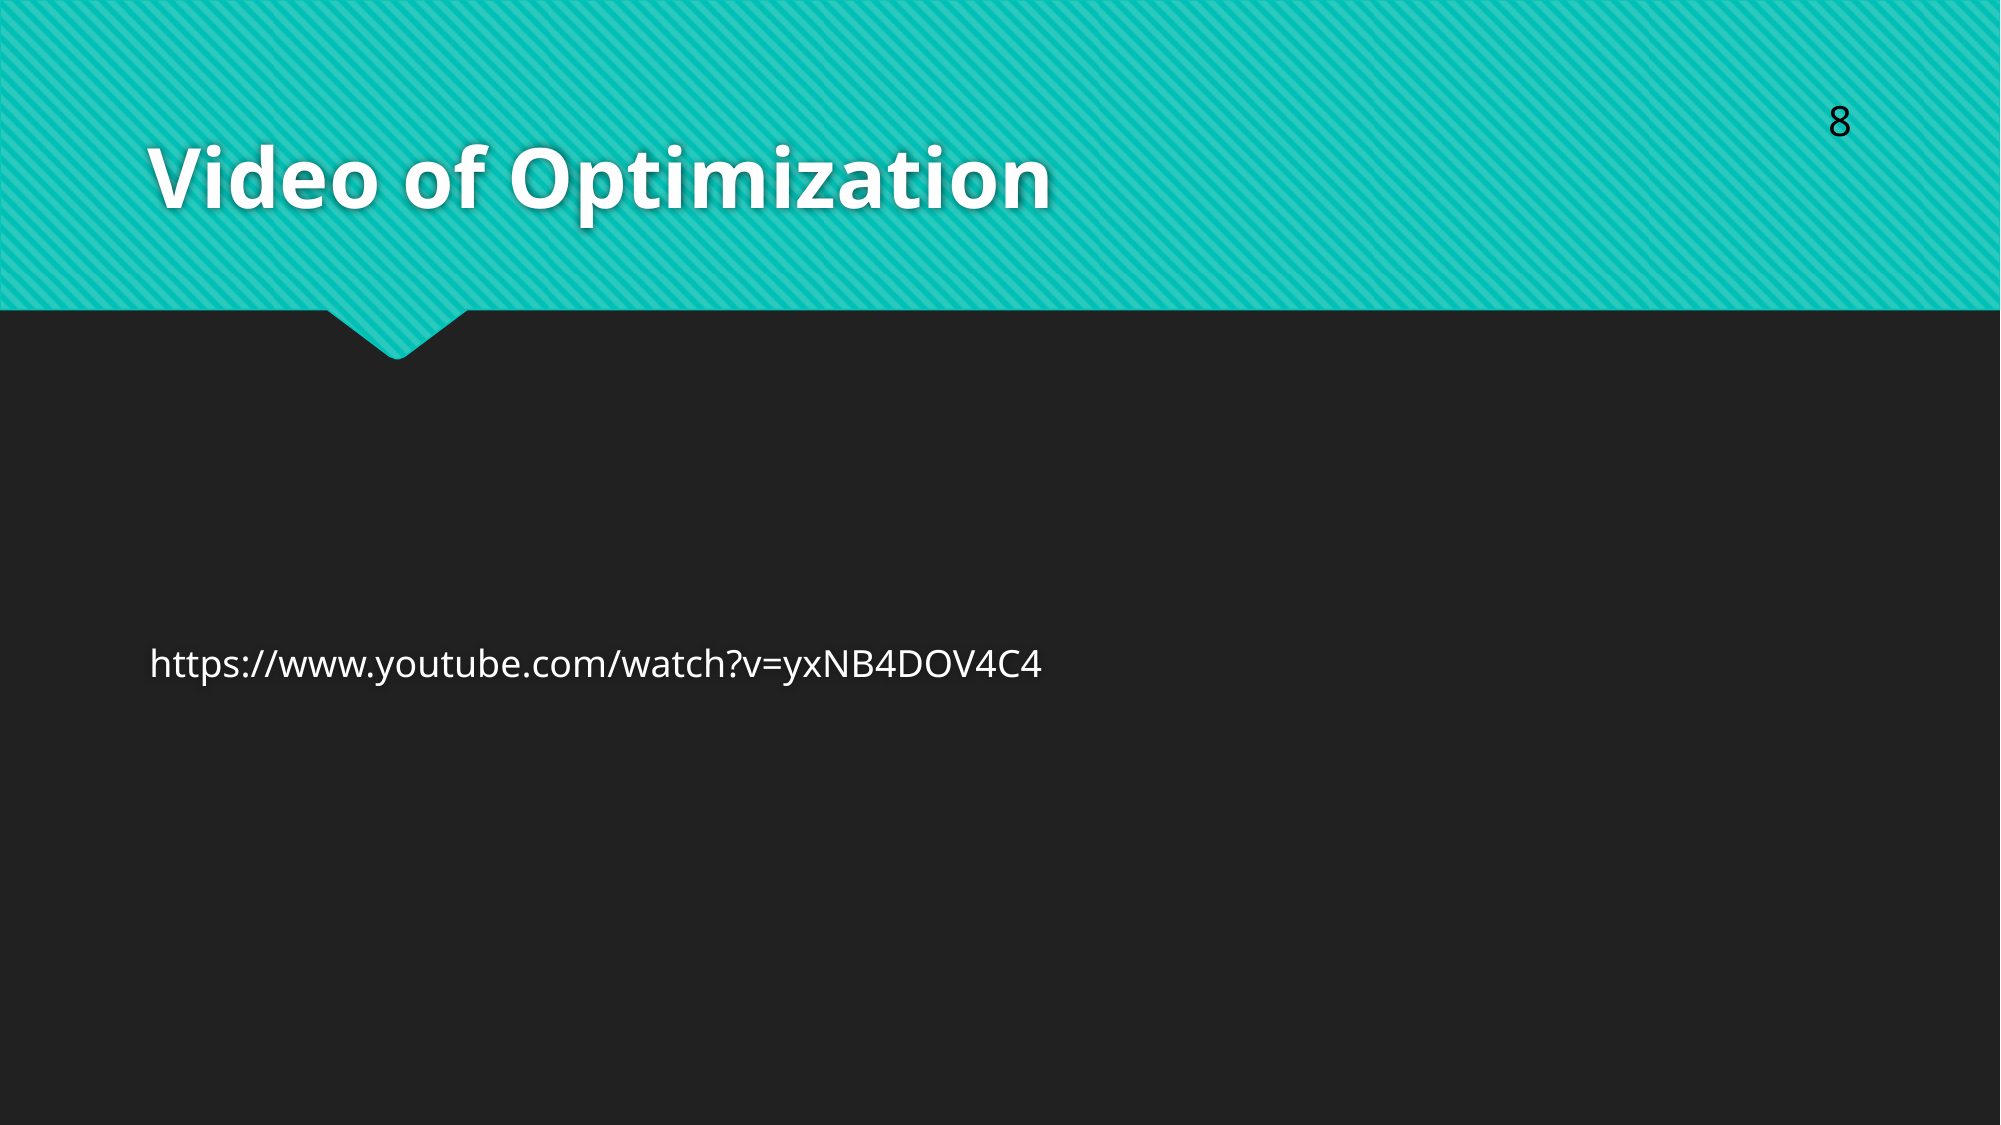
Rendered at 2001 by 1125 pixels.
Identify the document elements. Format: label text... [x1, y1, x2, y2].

title Video of Optimization [132, 73, 1868, 233]
list https://www.youtube.com/watch?v=yxNB4DOV4C4 [134, 364, 1866, 962]
slide_number 8 [1692, 73, 1868, 154]
